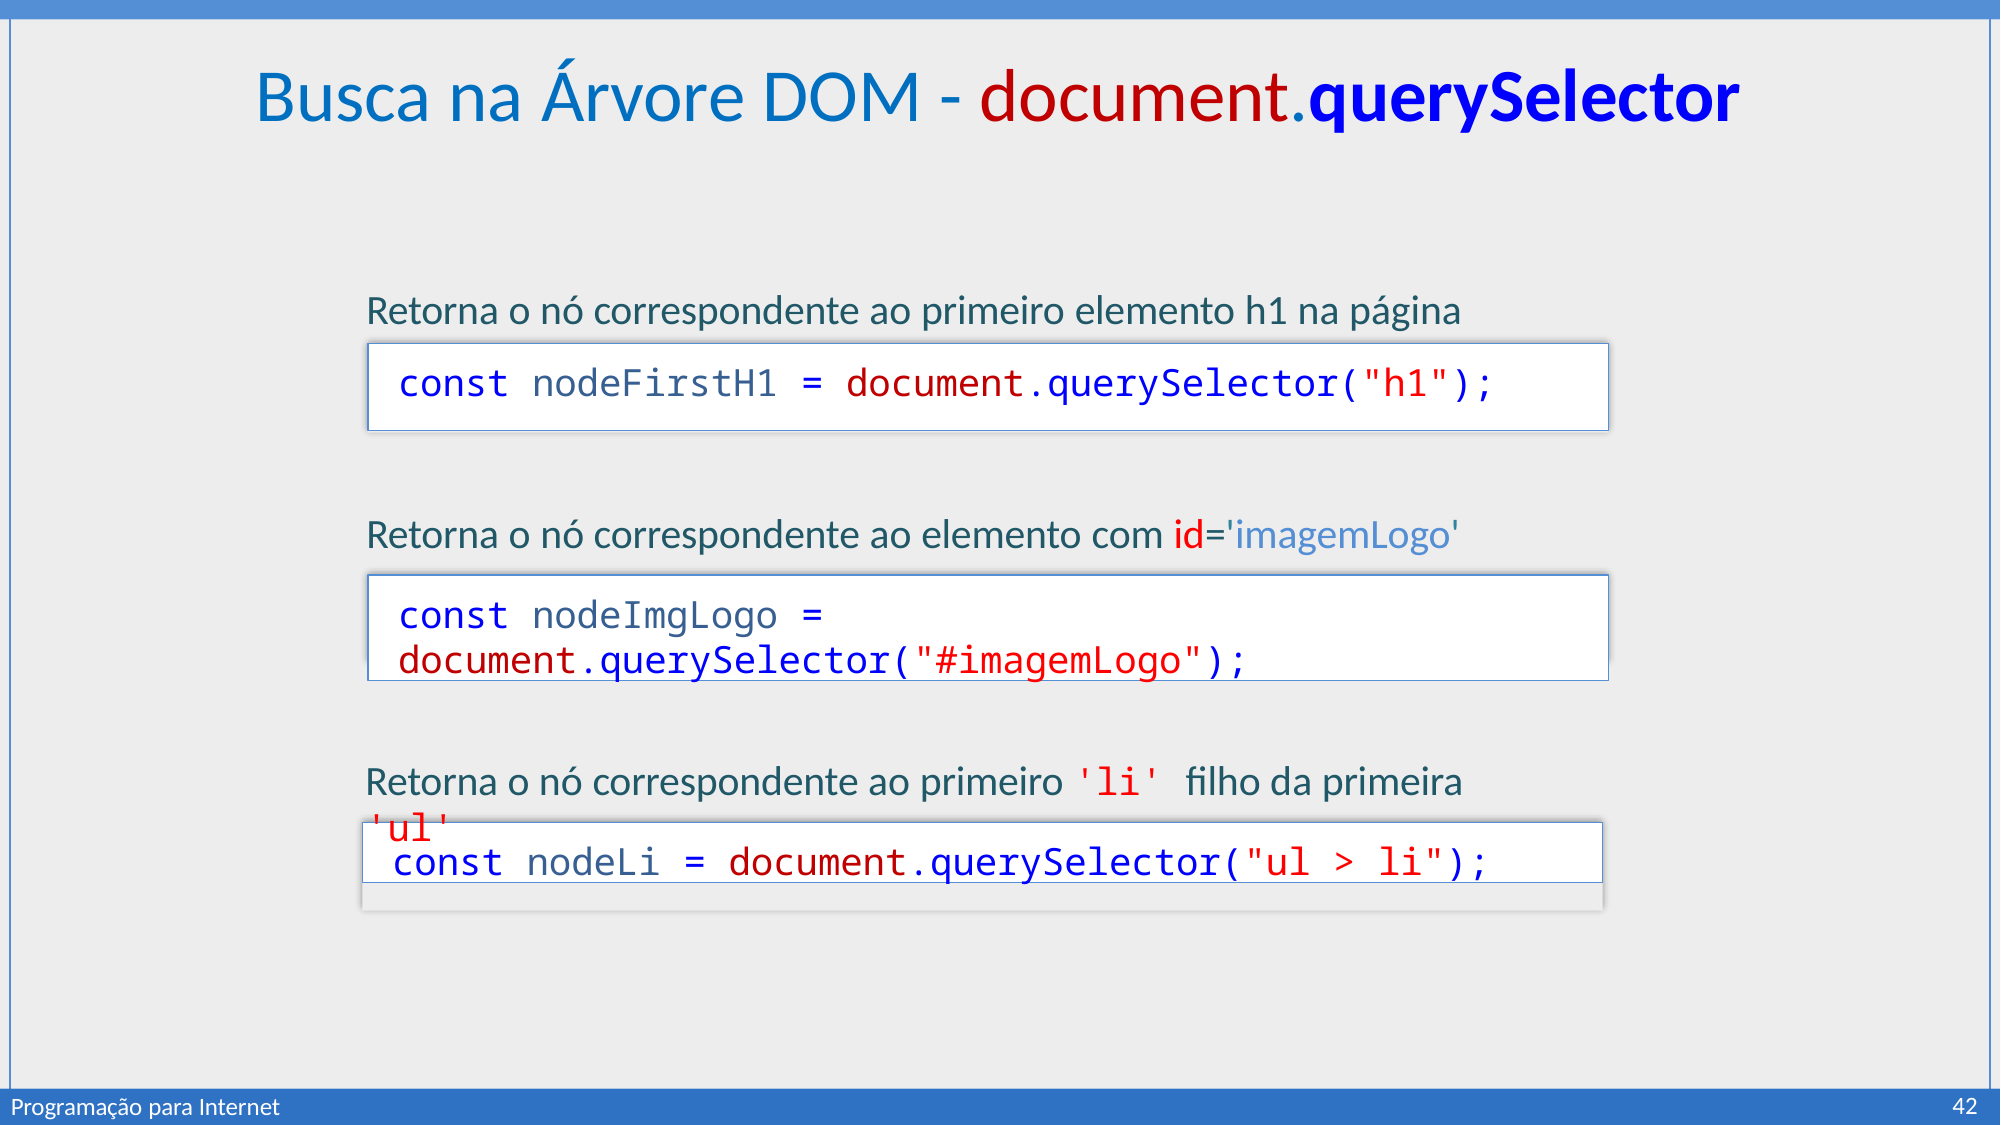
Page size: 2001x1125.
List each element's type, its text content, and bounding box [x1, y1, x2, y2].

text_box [350, 810, 1614, 921]
slide_number Programação para Internet [8, 1094, 287, 1125]
text_box Retorna o nó correspondente ao elemento com id='imagemLogo' [364, 504, 1469, 557]
text_box Retorna o nó correspondente ao primeiro 'li' filho da primeira 'ul' [363, 751, 1544, 809]
text_box Retorna o nó correspondente ao primeiro elemento h1 na página [364, 280, 1471, 330]
slide_number 42 [1946, 1093, 1992, 1125]
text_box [356, 563, 1624, 674]
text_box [356, 332, 1620, 442]
title Busca na Árvore DOM - document.querySelector [253, 44, 1748, 235]
